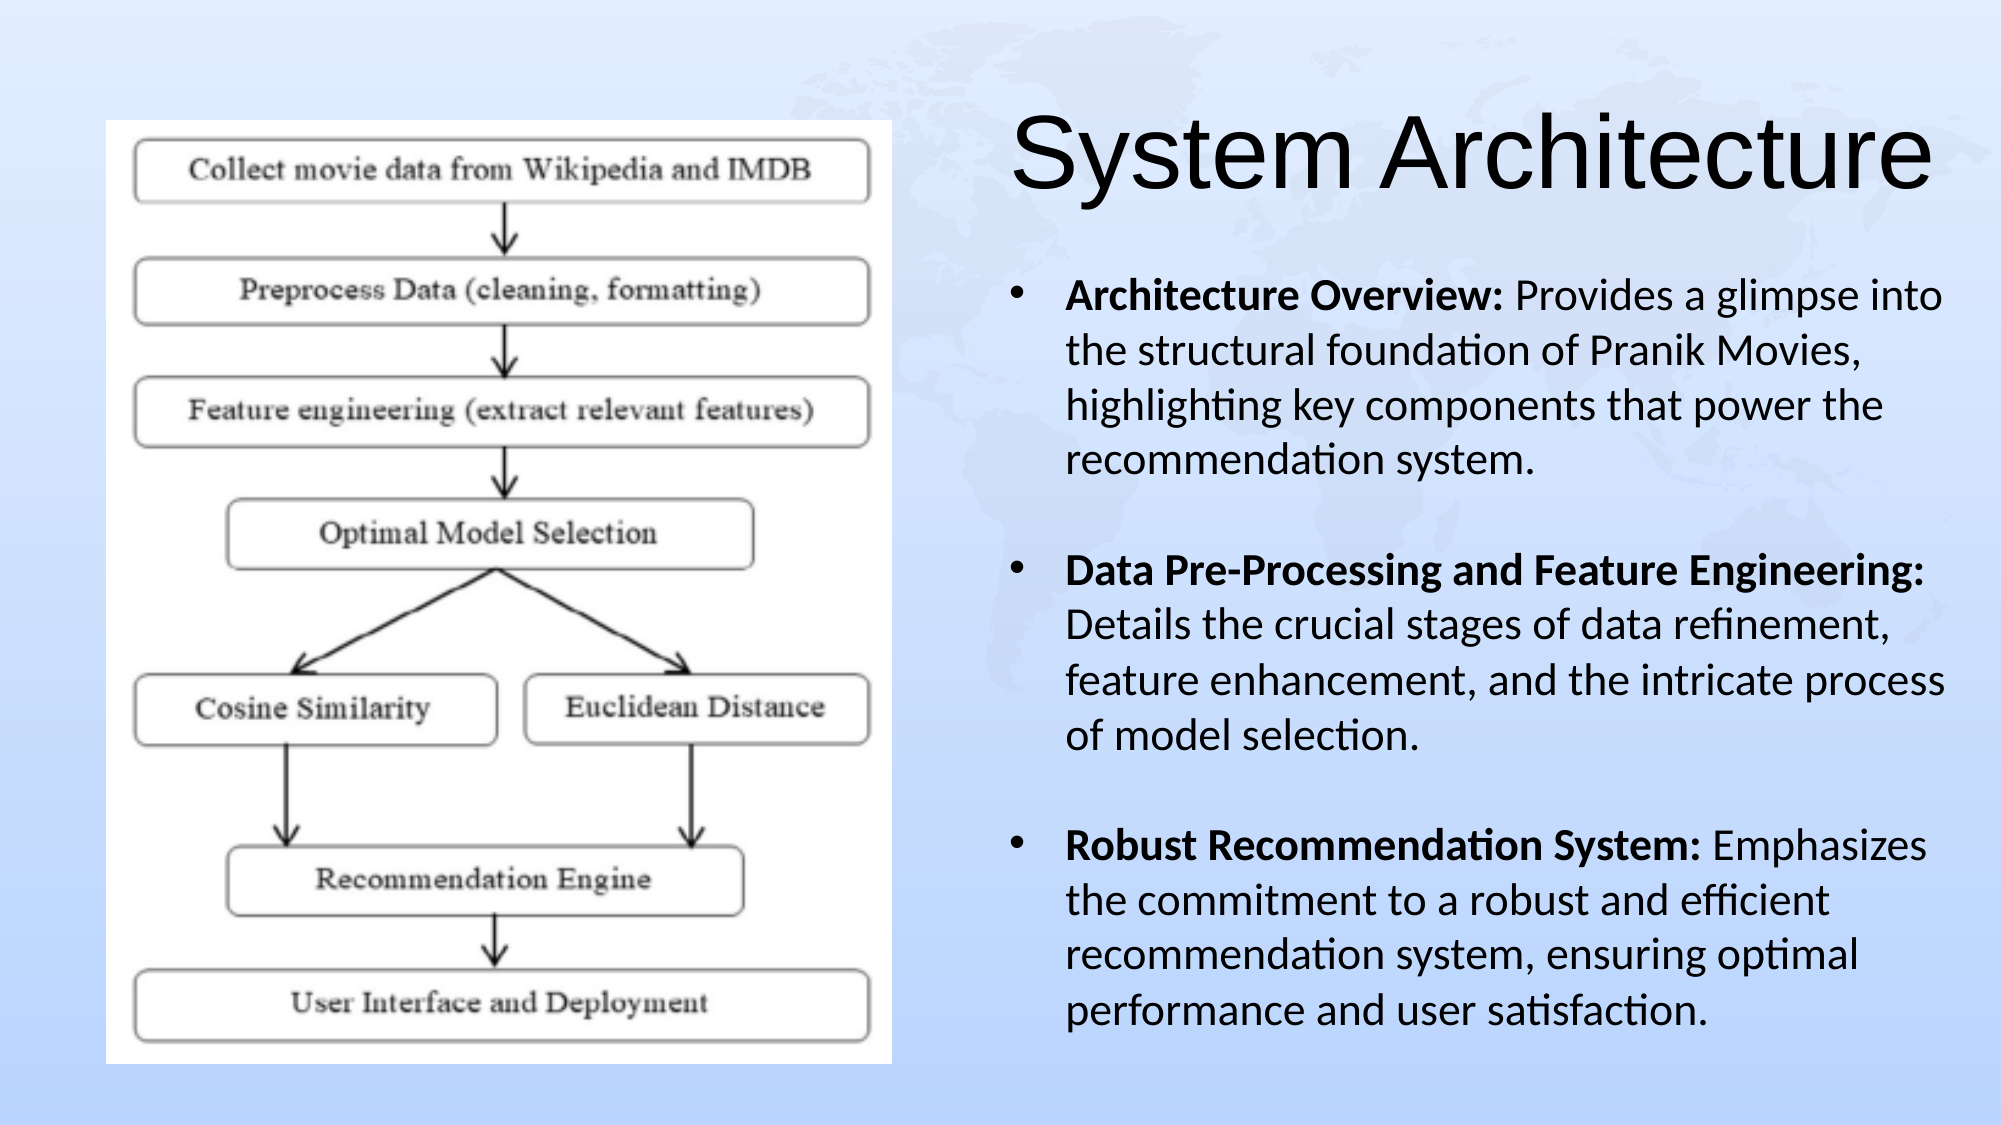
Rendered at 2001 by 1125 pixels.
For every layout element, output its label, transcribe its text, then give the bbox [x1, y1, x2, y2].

picture [106, 120, 892, 1064]
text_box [633, 15, 1993, 693]
text_box [0, 0, 2000, 1125]
text_box System Architecture Architecture Overview: Provides a glimpse into the structural foundation of Pranik Movies, highlighting key components that power the recommendation system. Data Pre-Processing and Feature Engineering: Details the crucial stages of data refinement, feature enhancement, and the intricate process of model selection. Robust Recommendation System: Emphasizes the commitment to a robust and efficient recommendation system, ensuring optimal performance and user satisfaction. [994, 702, 1967, 1042]
